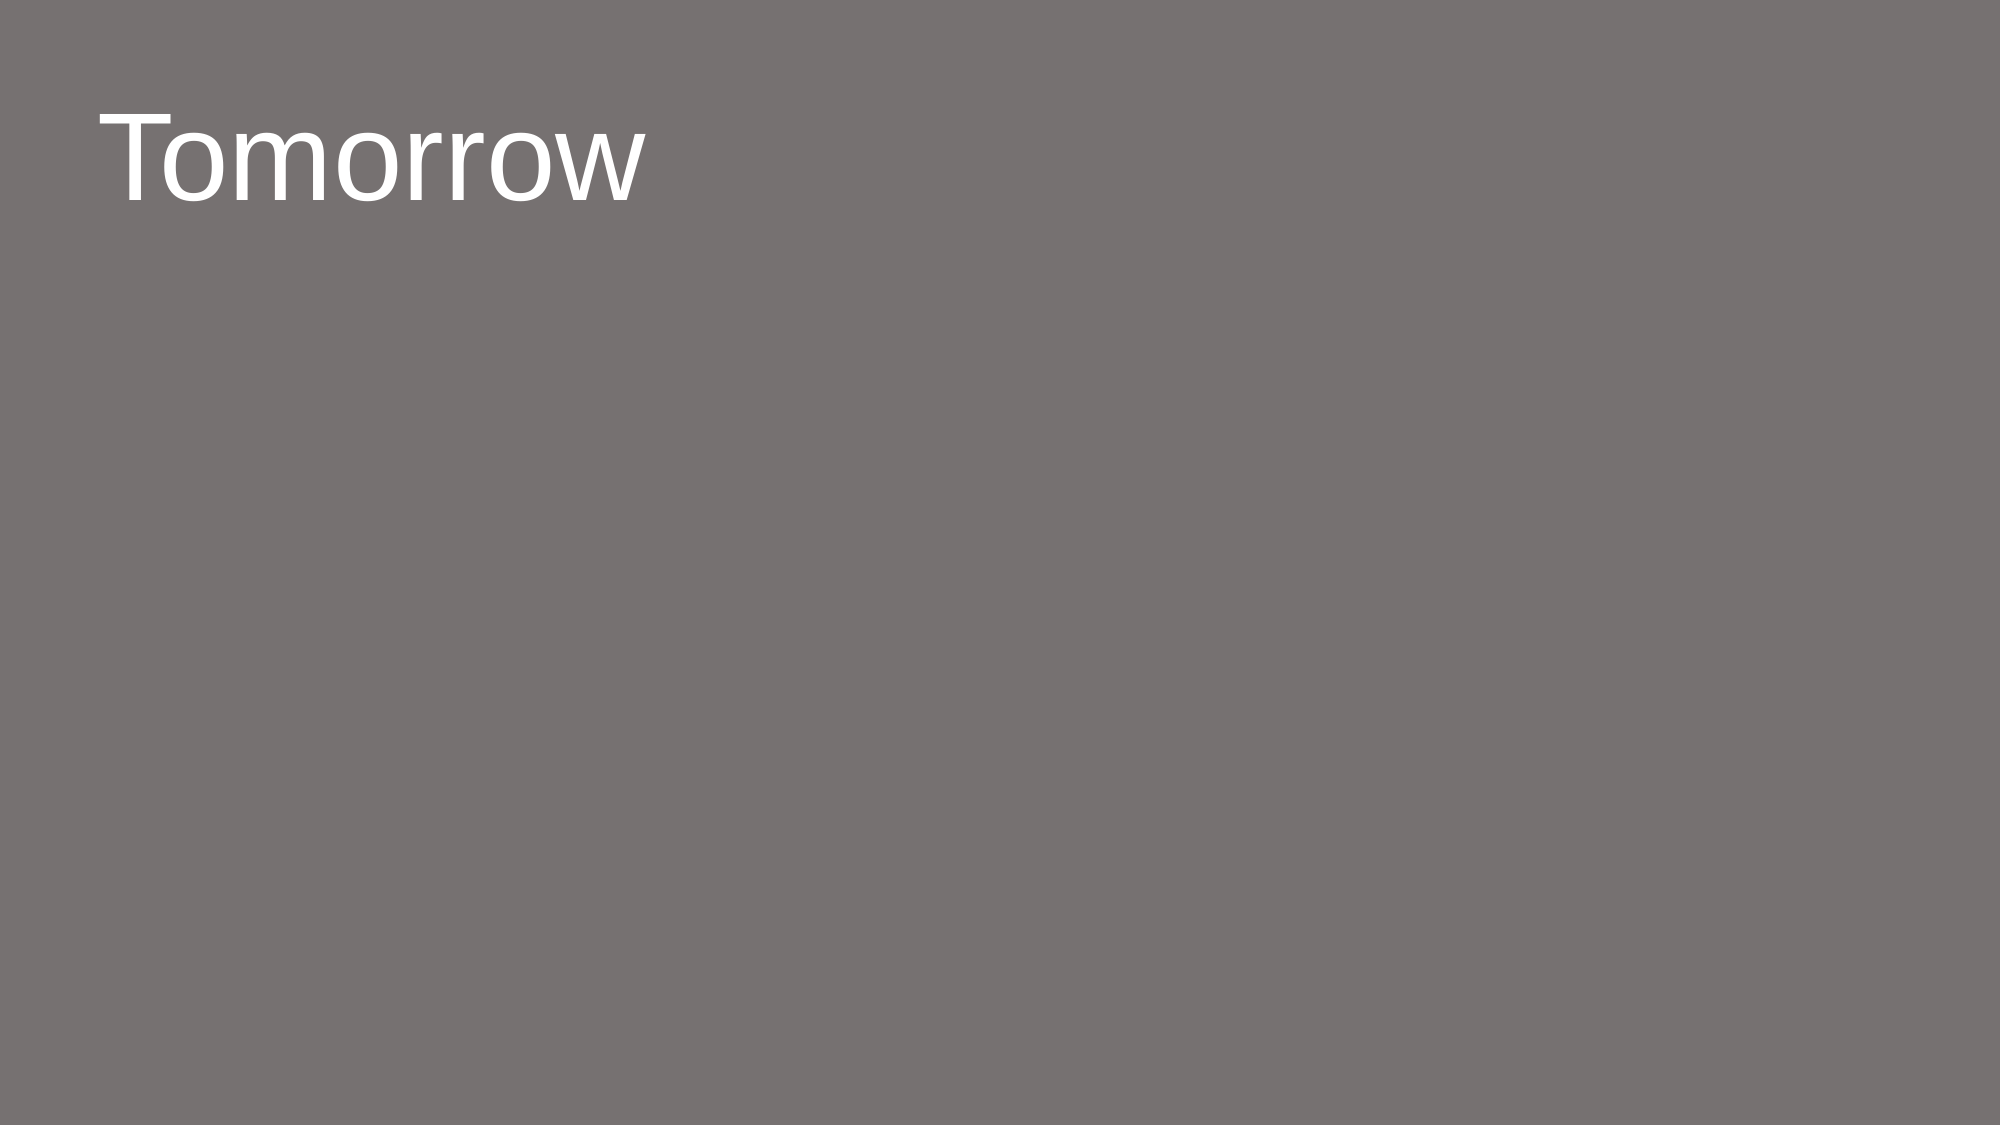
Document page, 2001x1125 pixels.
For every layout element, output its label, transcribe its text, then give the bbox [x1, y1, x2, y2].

text_box Tomorrow [82, 96, 725, 236]
